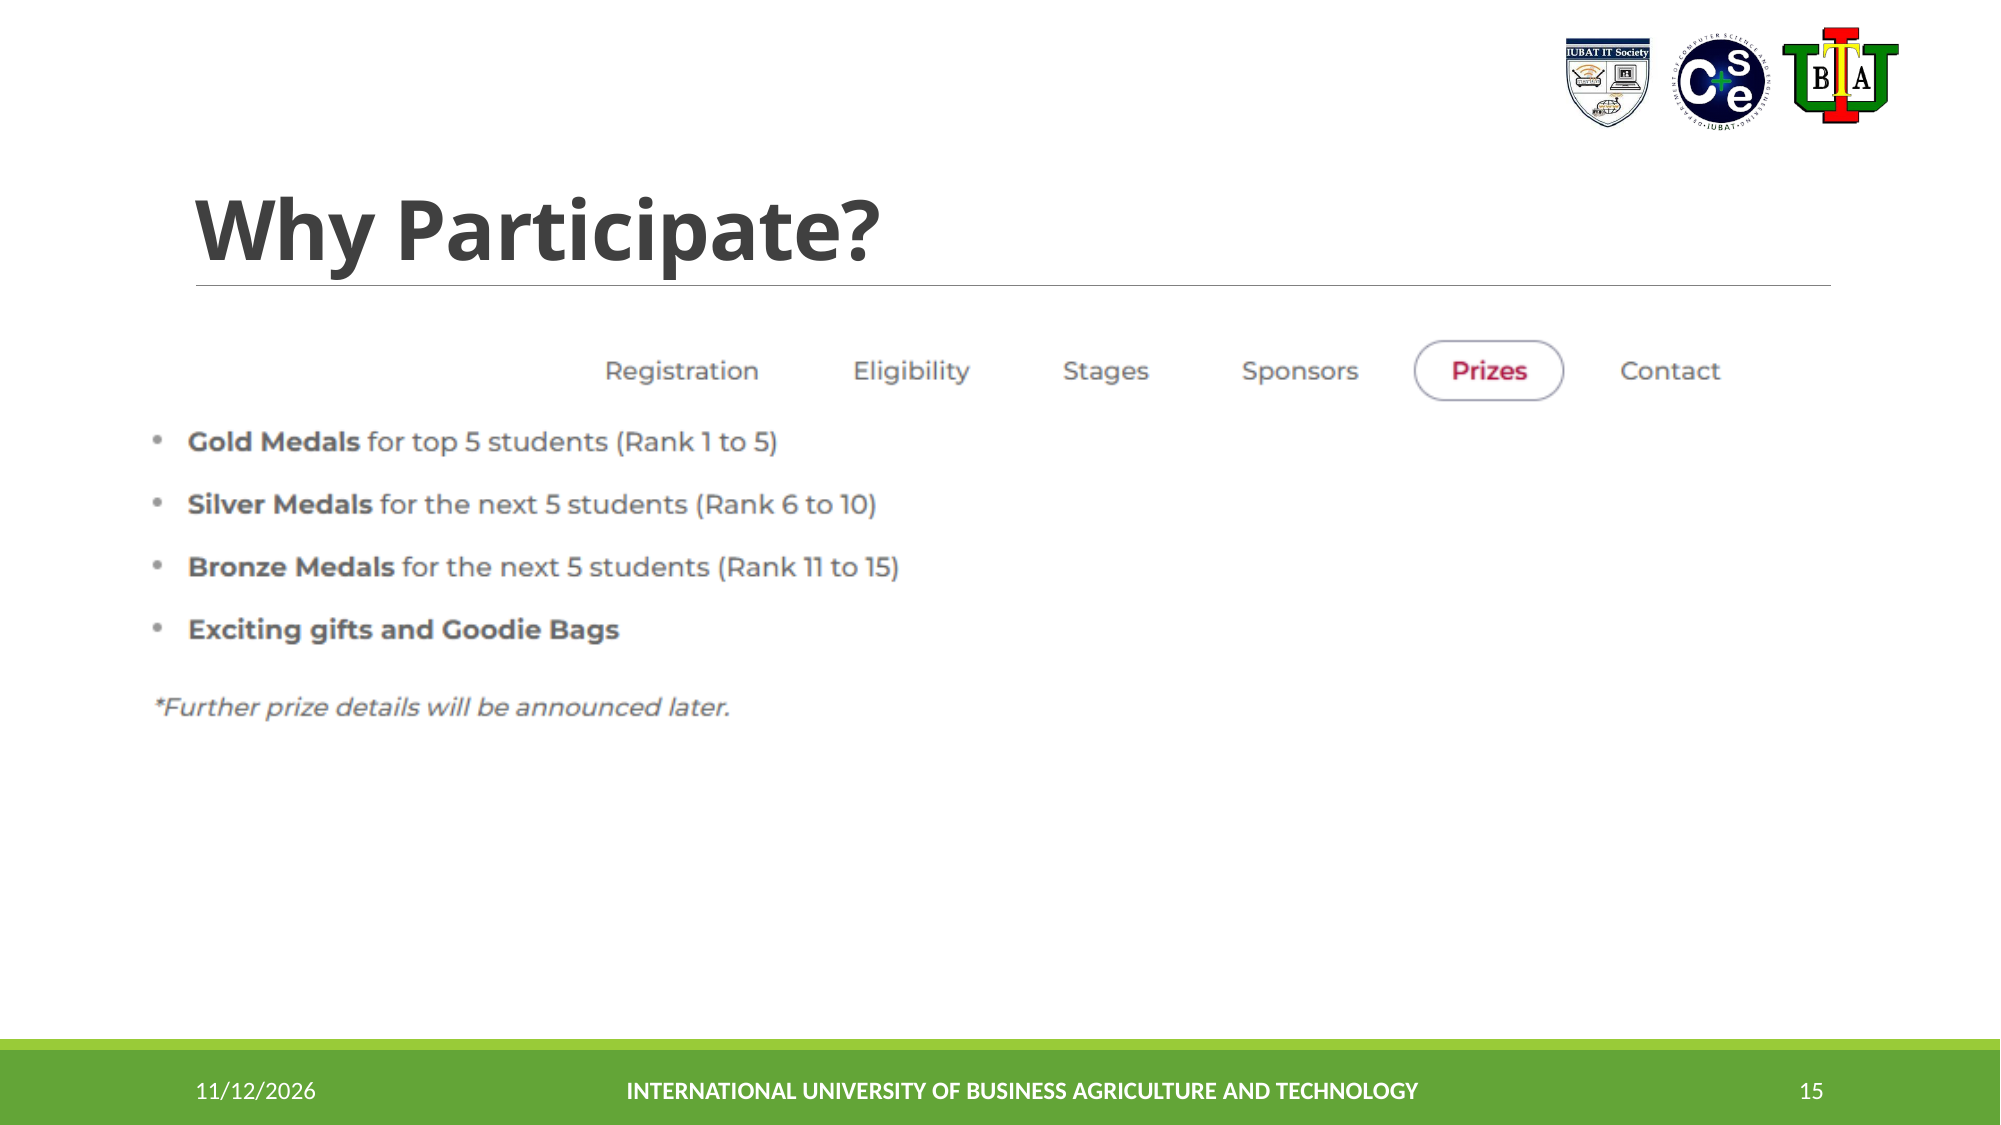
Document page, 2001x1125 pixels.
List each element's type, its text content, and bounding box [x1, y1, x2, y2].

picture [1781, 27, 1899, 131]
picture [130, 302, 1868, 898]
footer International University Of Business Agriculture and Technology [541, 1059, 1505, 1120]
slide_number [180, 1059, 541, 1120]
title Why Participate? [180, 47, 1830, 285]
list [1674, 23, 1780, 139]
picture [1549, 20, 1667, 138]
slide_number 15 [1624, 1059, 1840, 1120]
